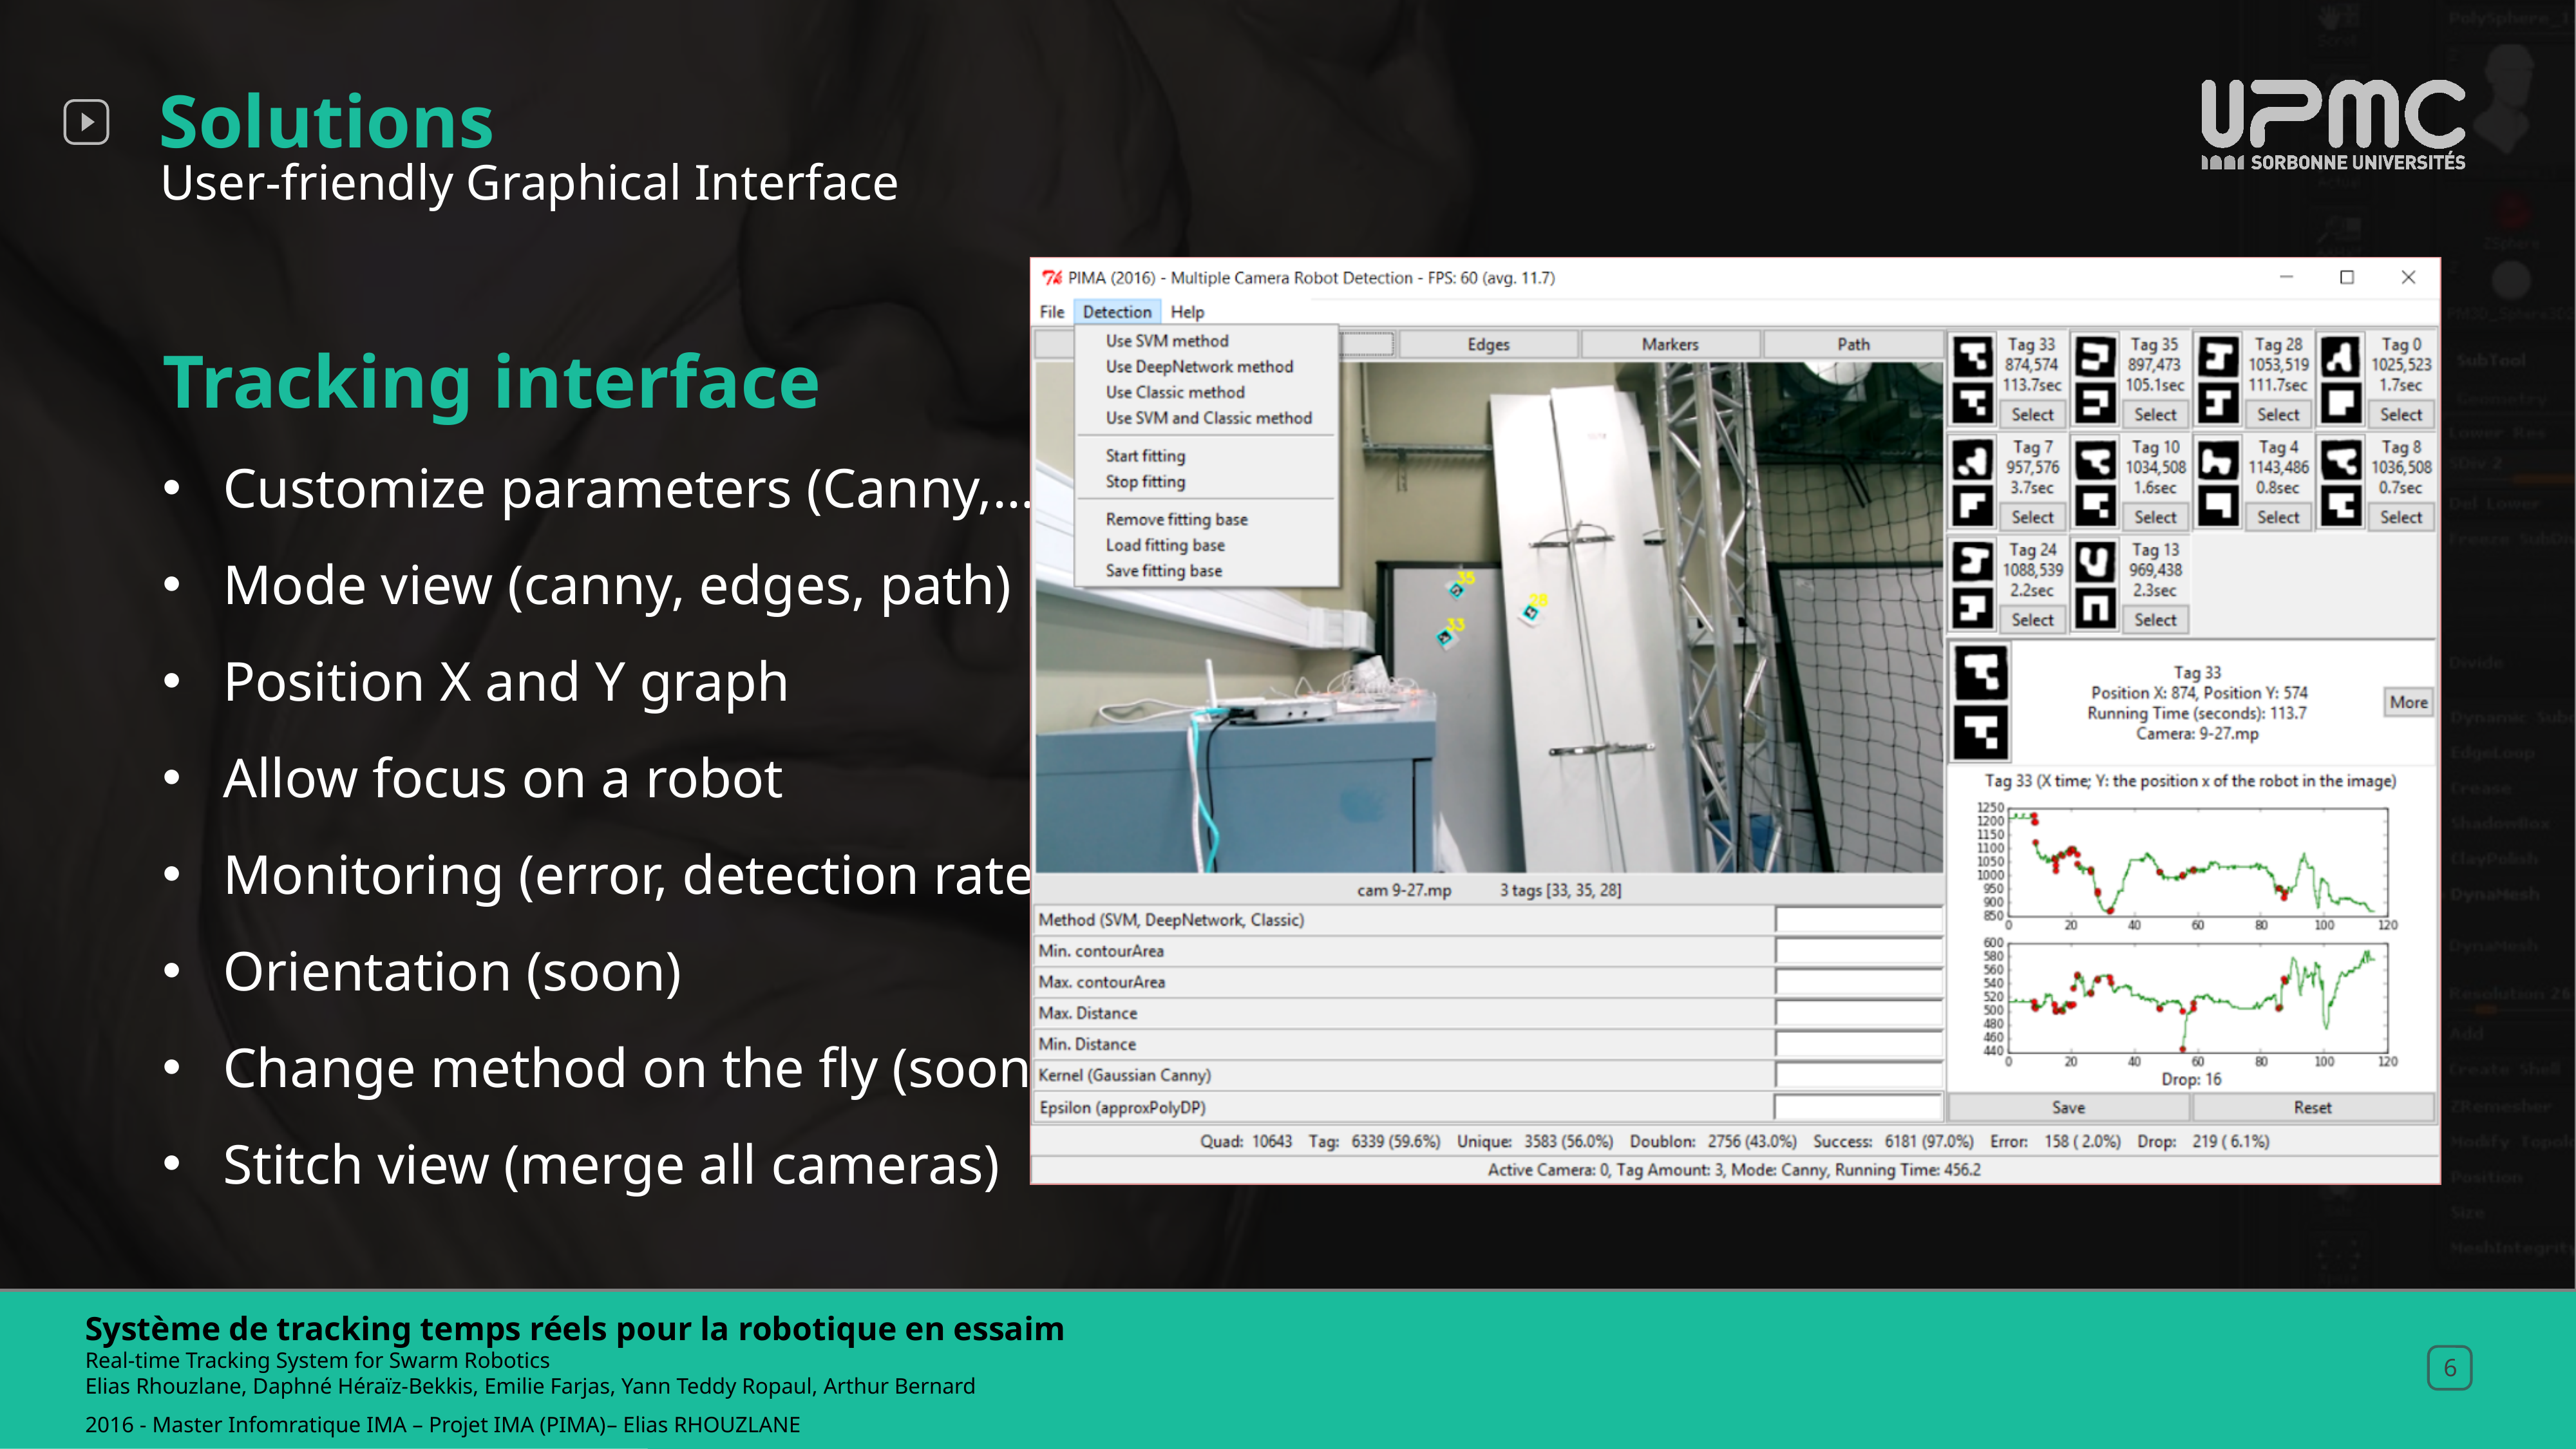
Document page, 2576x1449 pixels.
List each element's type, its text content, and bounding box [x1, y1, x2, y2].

text_box Tracking interface Customize parameters (Canny,…) Mode view (canny, edges, path) Position X and Y graph Allow focus on a robot Monitoring (error, detection rates) Orientation (soon) Change method on the fly (soon) Stitch view (merge all cameras) [153, 287, 2295, 1200]
picture [1030, 257, 2441, 1185]
text_box [64, 100, 108, 144]
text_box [153, 76, 2374, 216]
